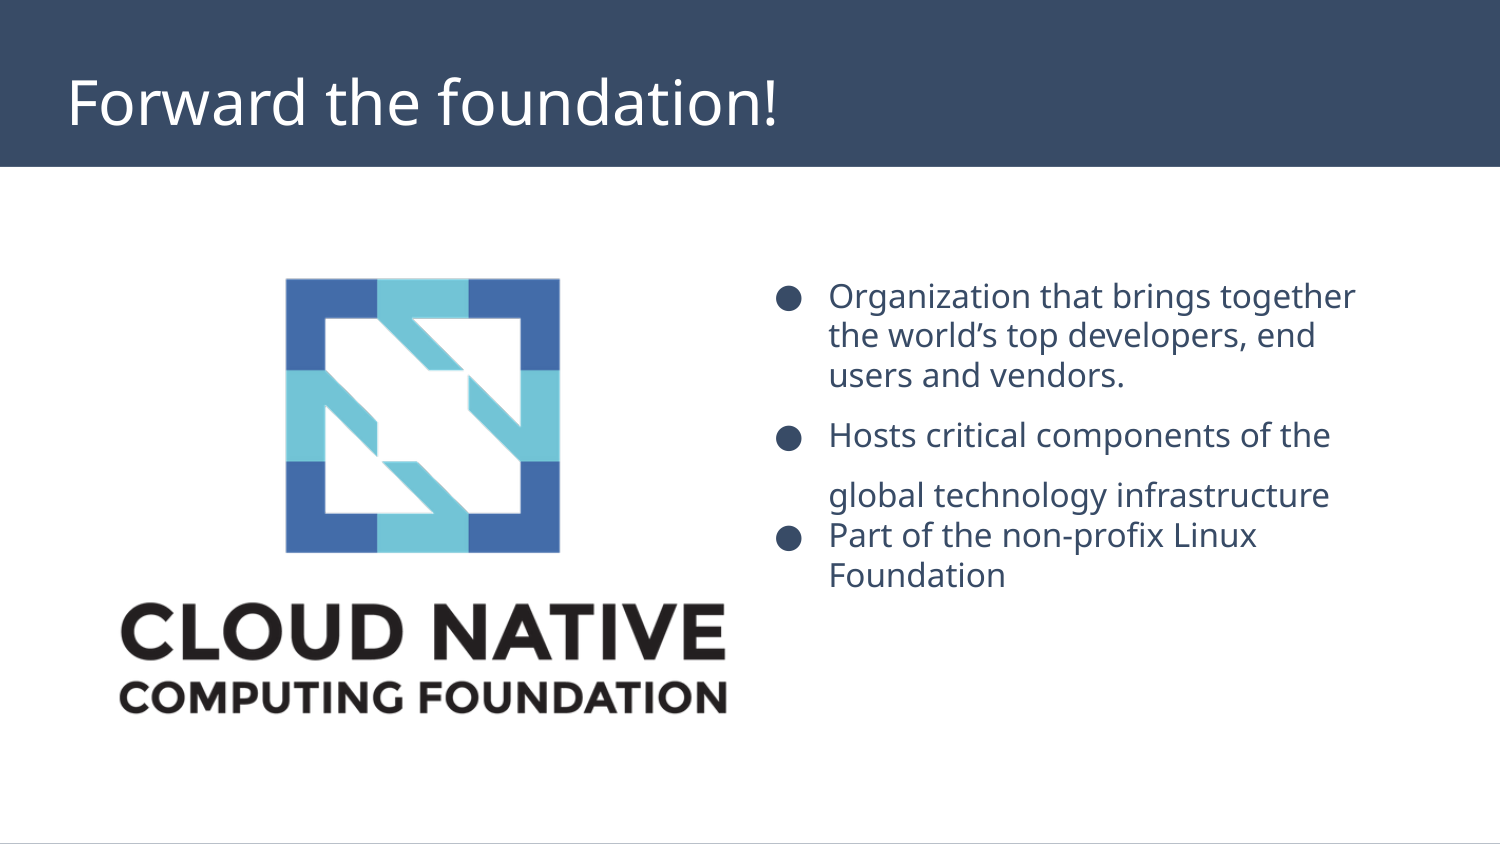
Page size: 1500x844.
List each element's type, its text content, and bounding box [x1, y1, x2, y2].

list Organization that brings together the world’s top developers, end users and vendors. Hosts critical components of the global technology infrastructure Part of the non-profix Linux Foundation [738, 219, 1408, 791]
picture [106, 268, 739, 727]
text_box [0, 166, 1500, 844]
title Forward the foundation! [51, 48, 1449, 142]
